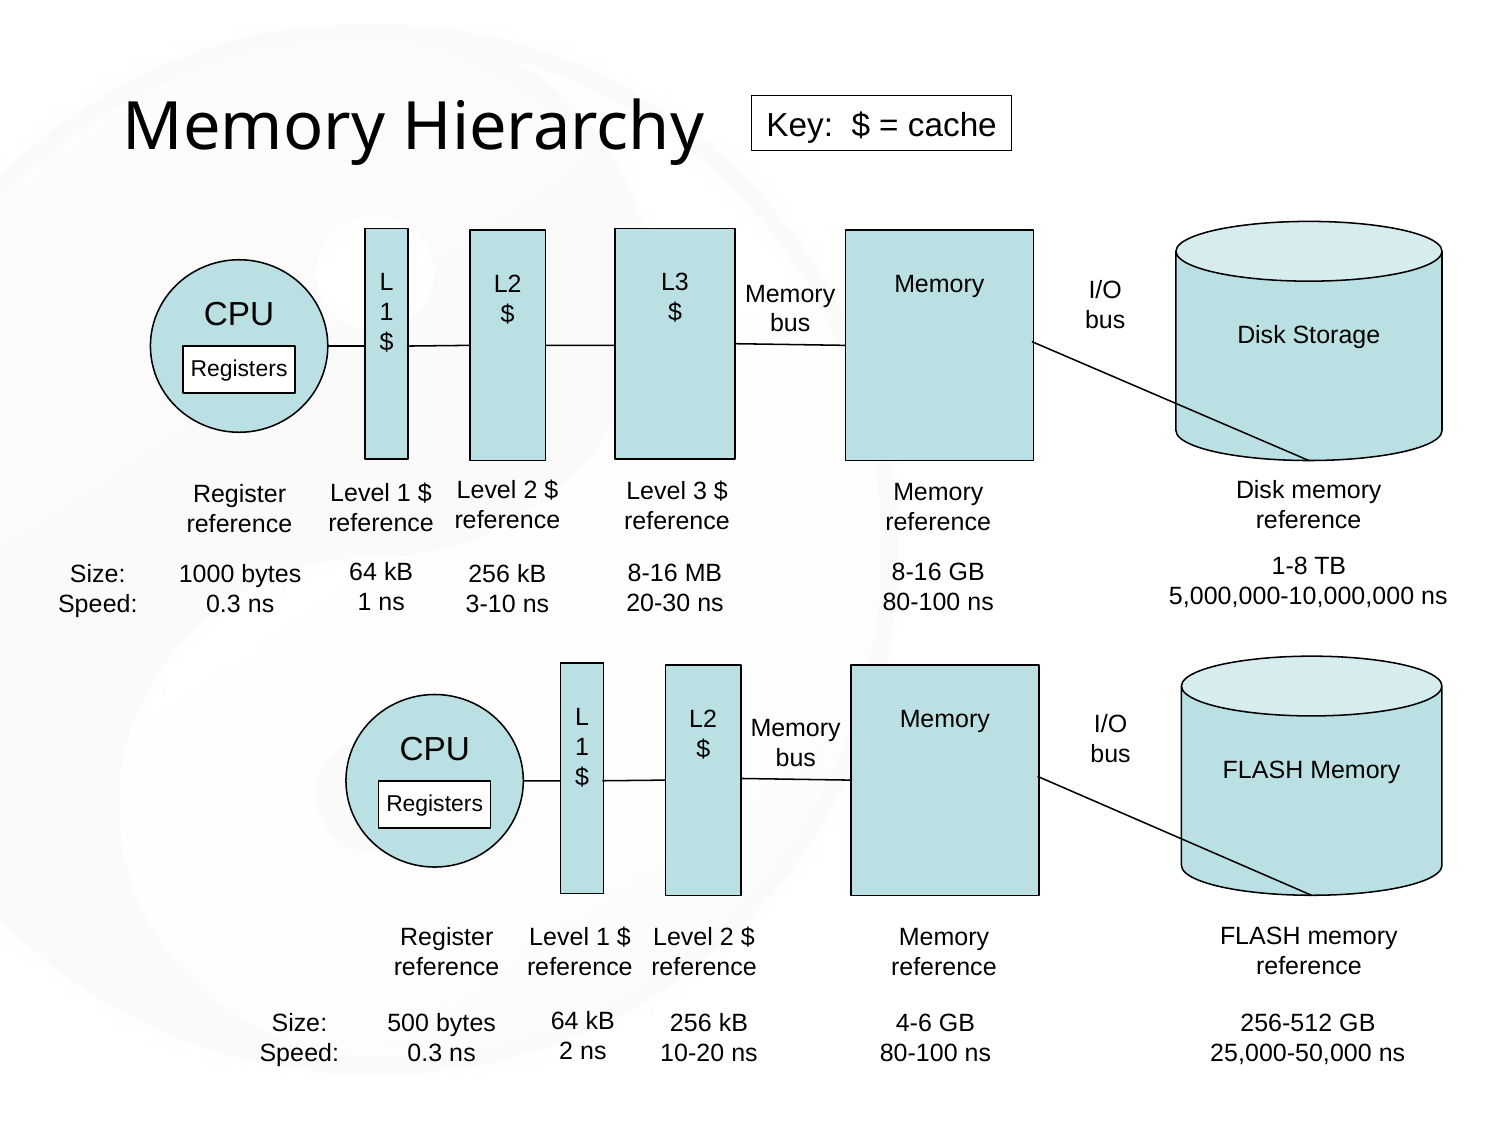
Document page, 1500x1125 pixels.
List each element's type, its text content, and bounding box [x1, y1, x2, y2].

text_box 256 kB 3-10 ns [450, 550, 565, 626]
text_box 8-16 GB 80-100 ns [867, 548, 1010, 624]
text_box I/O bus [1075, 700, 1146, 774]
text_box Registers [183, 346, 296, 394]
text_box Memory [845, 230, 1034, 461]
text_box L1 $ [365, 228, 408, 459]
text_box Level 2 $ reference [439, 466, 576, 541]
text_box L1 $ [560, 663, 604, 894]
text_box Memory bus [735, 704, 856, 779]
text_box 64 kB 2 ns [535, 997, 630, 1072]
text_box CPU [150, 259, 328, 433]
text_box 256-512 GB 25,000-50,000 ns [1195, 999, 1421, 1074]
text_box Memory reference [876, 913, 1012, 988]
text_box Size: Speed: [43, 550, 153, 626]
text_box L2 $ [469, 230, 546, 461]
text_box Level 1 $ reference [313, 469, 450, 544]
text_box 4-6 GB 80-100 ns [864, 999, 1007, 1074]
text_box FLASH Memory [1181, 656, 1442, 896]
text_box L3 $ [614, 228, 736, 459]
text_box I/O bus [1070, 265, 1141, 339]
text_box Disk Storage [1175, 221, 1443, 461]
text_box L2 $ [665, 664, 741, 896]
text_box 1-8 TB 5,000,000-10,000,000 ns [1154, 542, 1464, 617]
text_box Level 1 $ reference [512, 913, 636, 988]
text_box 256 kB 10-20 ns [645, 999, 773, 1074]
text_box Memory reference [870, 468, 1007, 543]
text_box Level 2 $ reference [636, 913, 773, 988]
text_box CPU [345, 694, 524, 868]
text_box 8-16 MB 20-30 ns [611, 549, 739, 625]
text_box Memory [850, 664, 1039, 896]
text_box FLASH memory reference [1205, 911, 1413, 987]
text_box Level 3 $ reference [609, 467, 745, 542]
text_box Size: Speed: [244, 999, 355, 1074]
text_box Registers [378, 780, 491, 828]
title Memory Hierarchy [108, 60, 1383, 186]
text_box Key: $ = cache [751, 95, 1012, 151]
text_box Memory bus [730, 269, 851, 345]
text_box Register reference [171, 470, 308, 545]
text_box Disk memory reference [1221, 466, 1397, 541]
text_box Register reference [378, 912, 515, 988]
text_box 1000 bytes 0.3 ns [163, 550, 317, 626]
text_box 500 bytes 0.3 ns [372, 999, 512, 1074]
text_box 64 kB 1 ns [334, 548, 429, 623]
